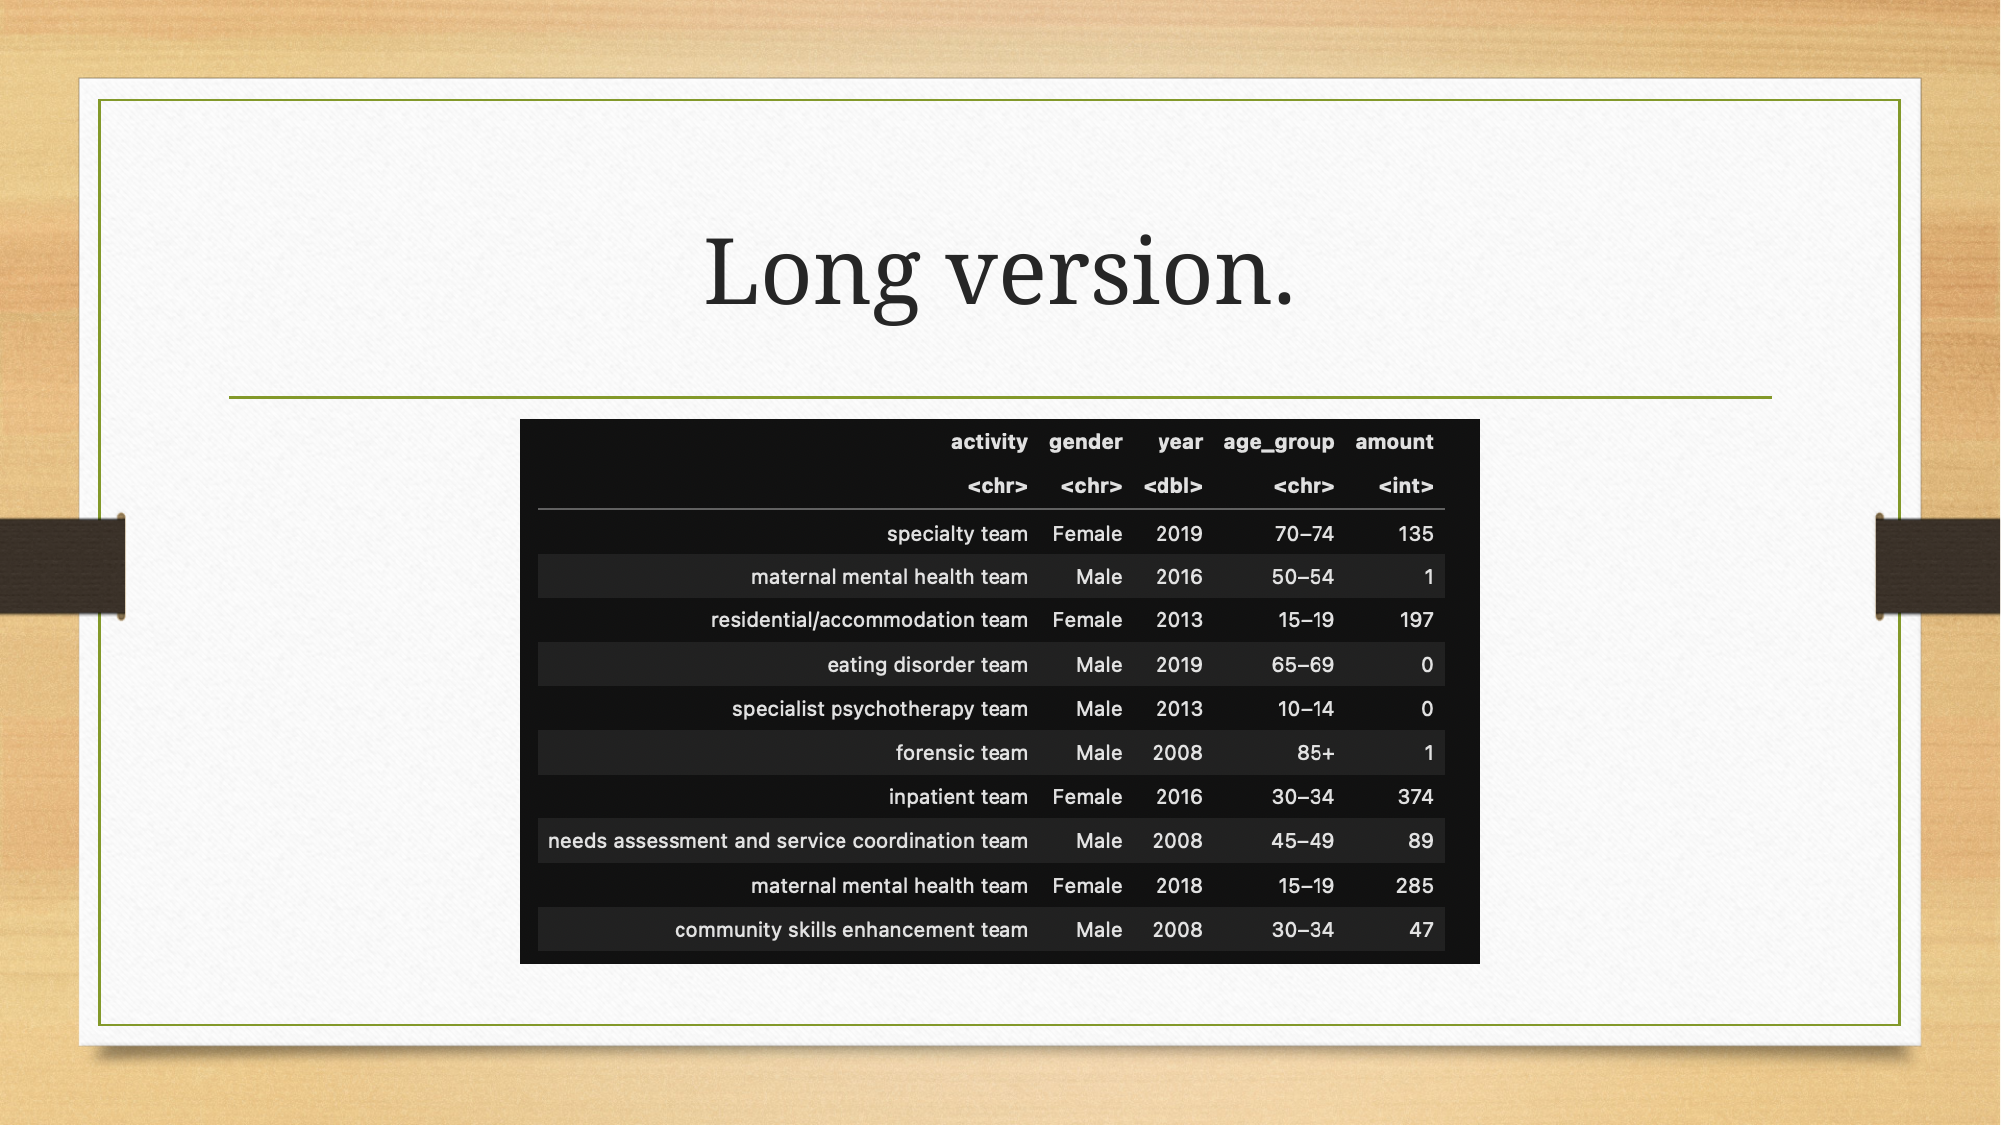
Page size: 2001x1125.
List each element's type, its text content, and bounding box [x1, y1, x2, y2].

title Long version. [212, 161, 1788, 375]
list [519, 419, 1480, 964]
picture [0, 0, 2001, 1125]
